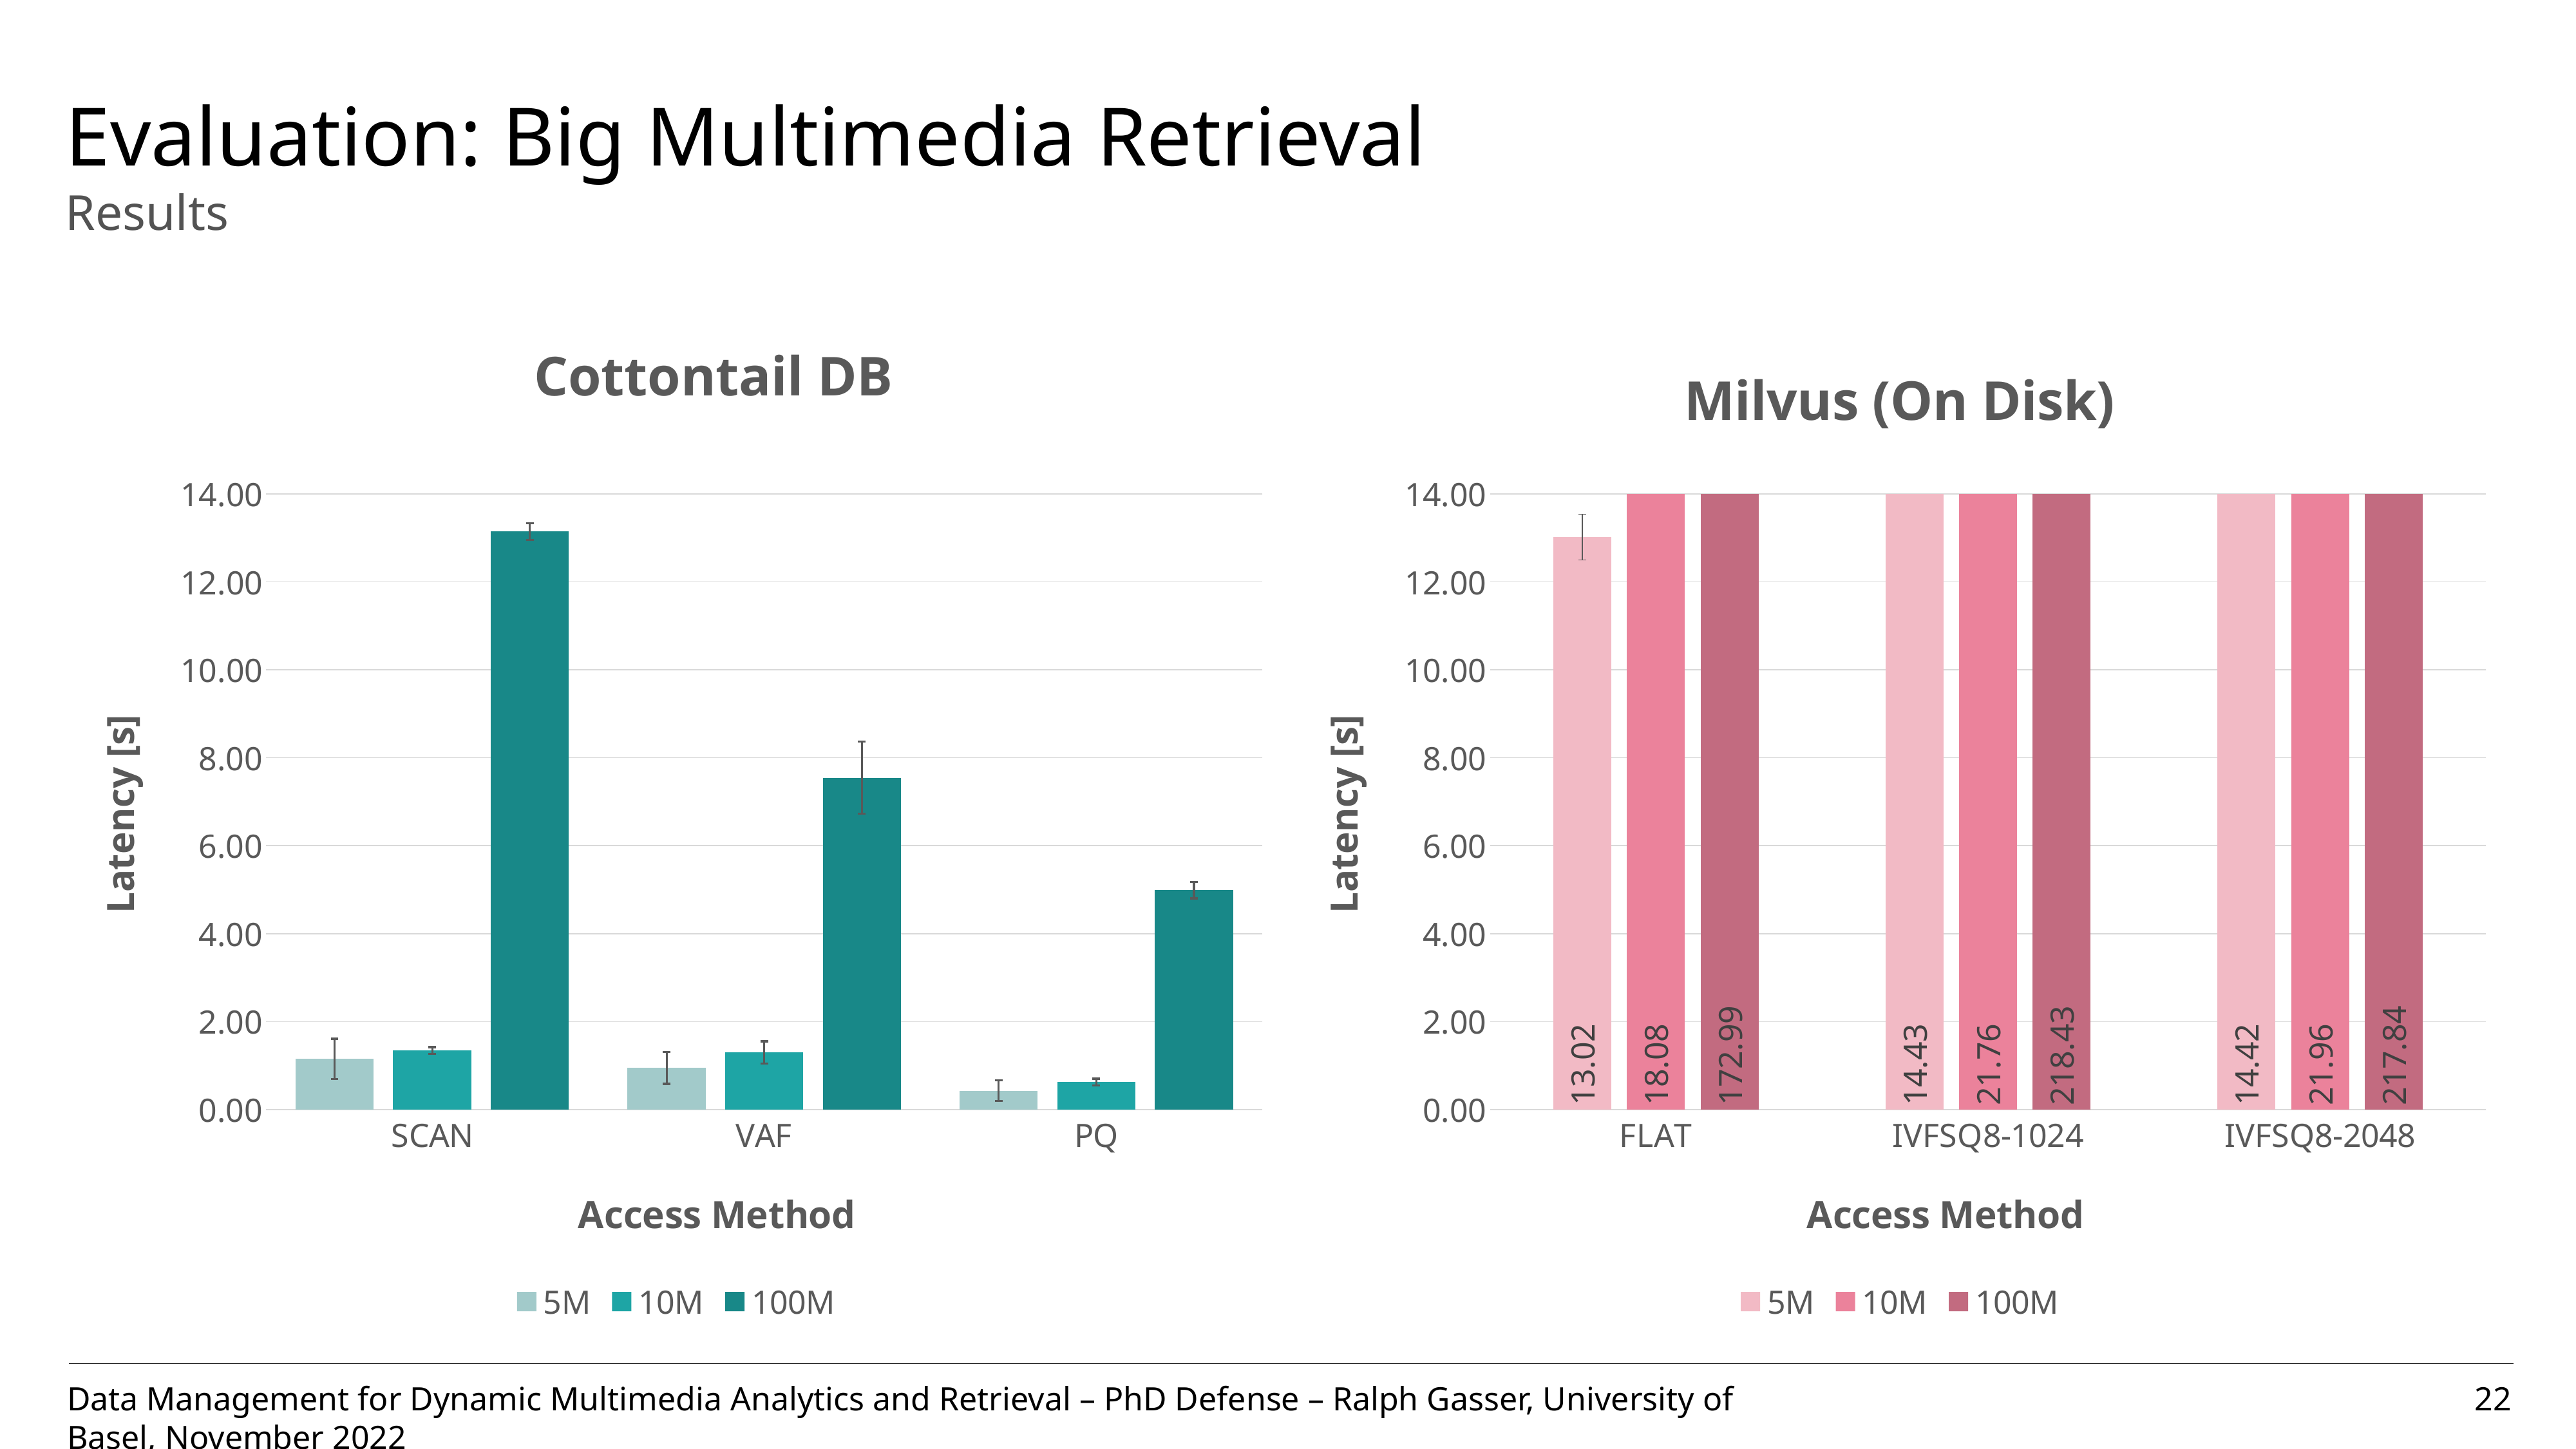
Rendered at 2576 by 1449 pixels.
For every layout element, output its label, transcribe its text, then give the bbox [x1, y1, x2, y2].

slide_number 22 [2343, 1378, 2512, 1418]
chart [65, 321, 1287, 1331]
chart [1289, 321, 2511, 1331]
title Evaluation: Big Multimedia Retrieval Results [65, 85, 2511, 322]
